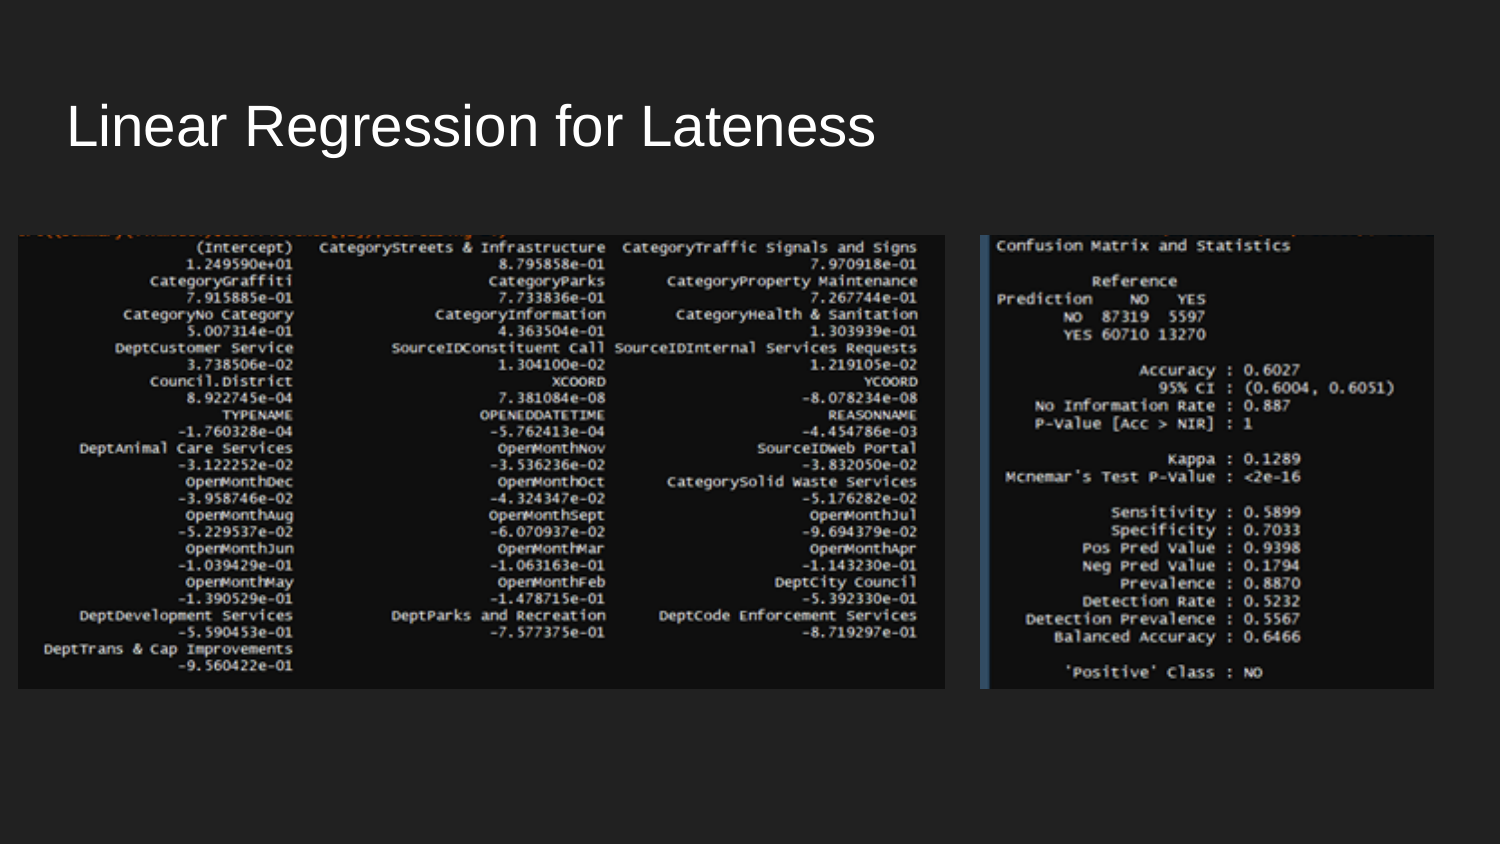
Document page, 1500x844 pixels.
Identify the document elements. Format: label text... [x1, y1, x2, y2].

title Linear Regression for Lateness [51, 72, 1449, 167]
picture [980, 235, 1435, 690]
picture [18, 235, 946, 690]
